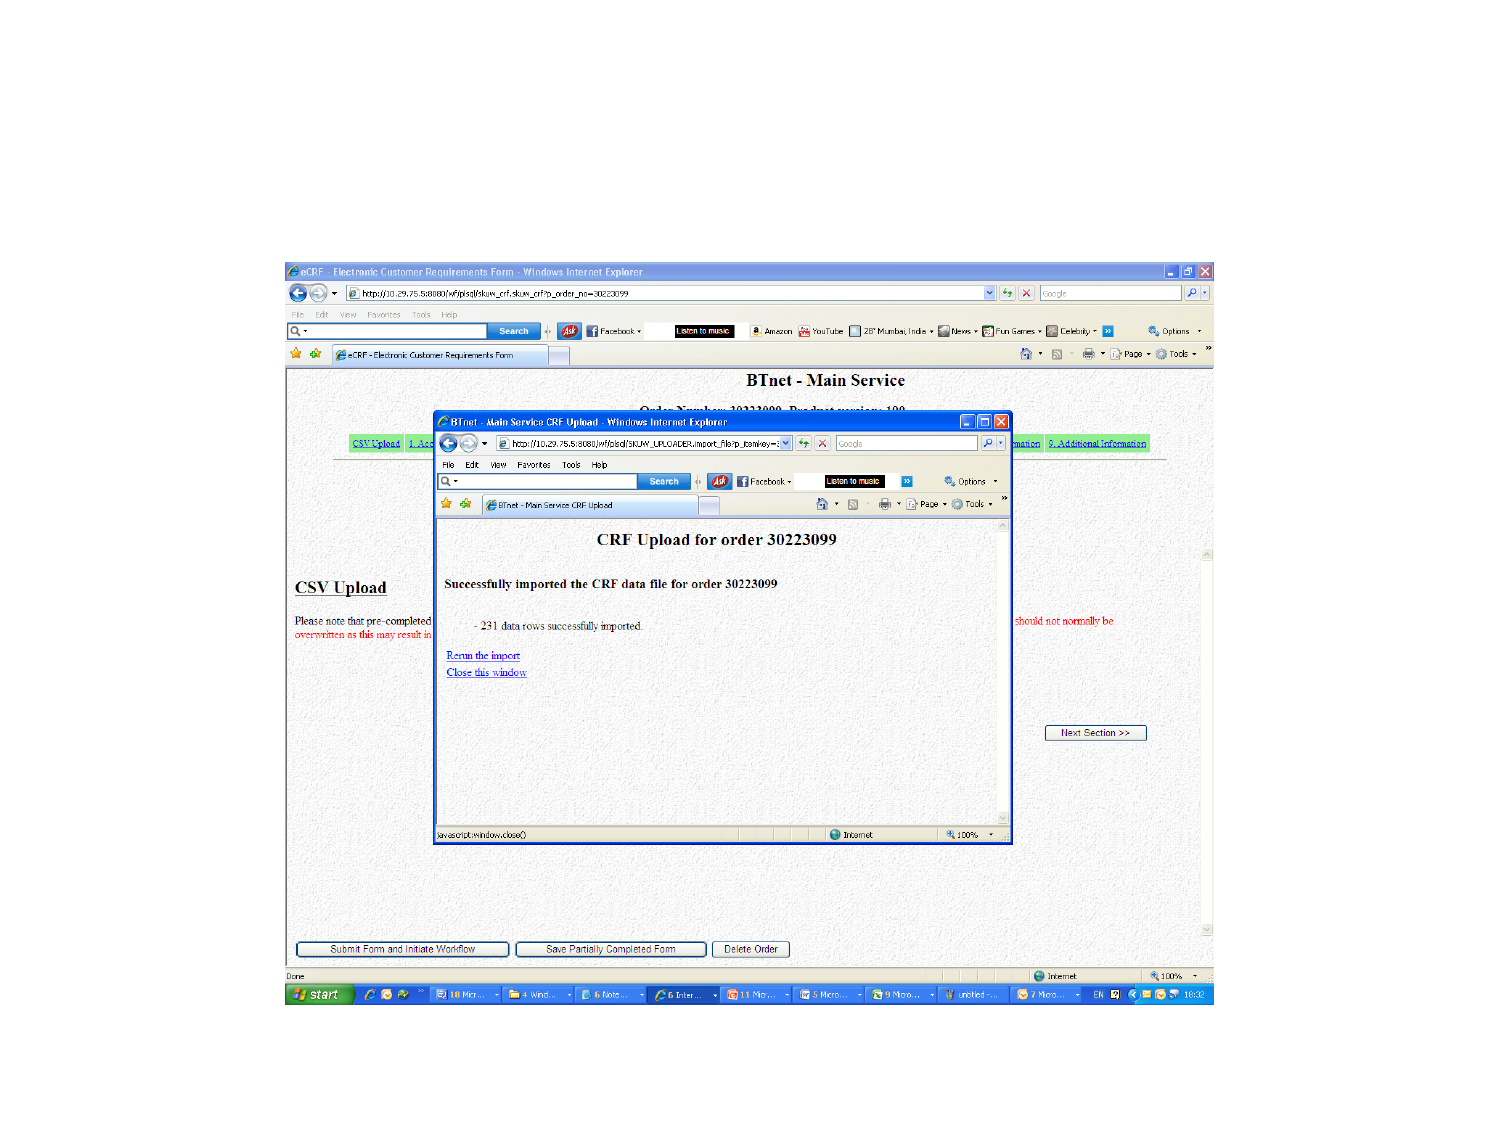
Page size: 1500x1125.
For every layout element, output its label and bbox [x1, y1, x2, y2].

list [285, 262, 1215, 1006]
